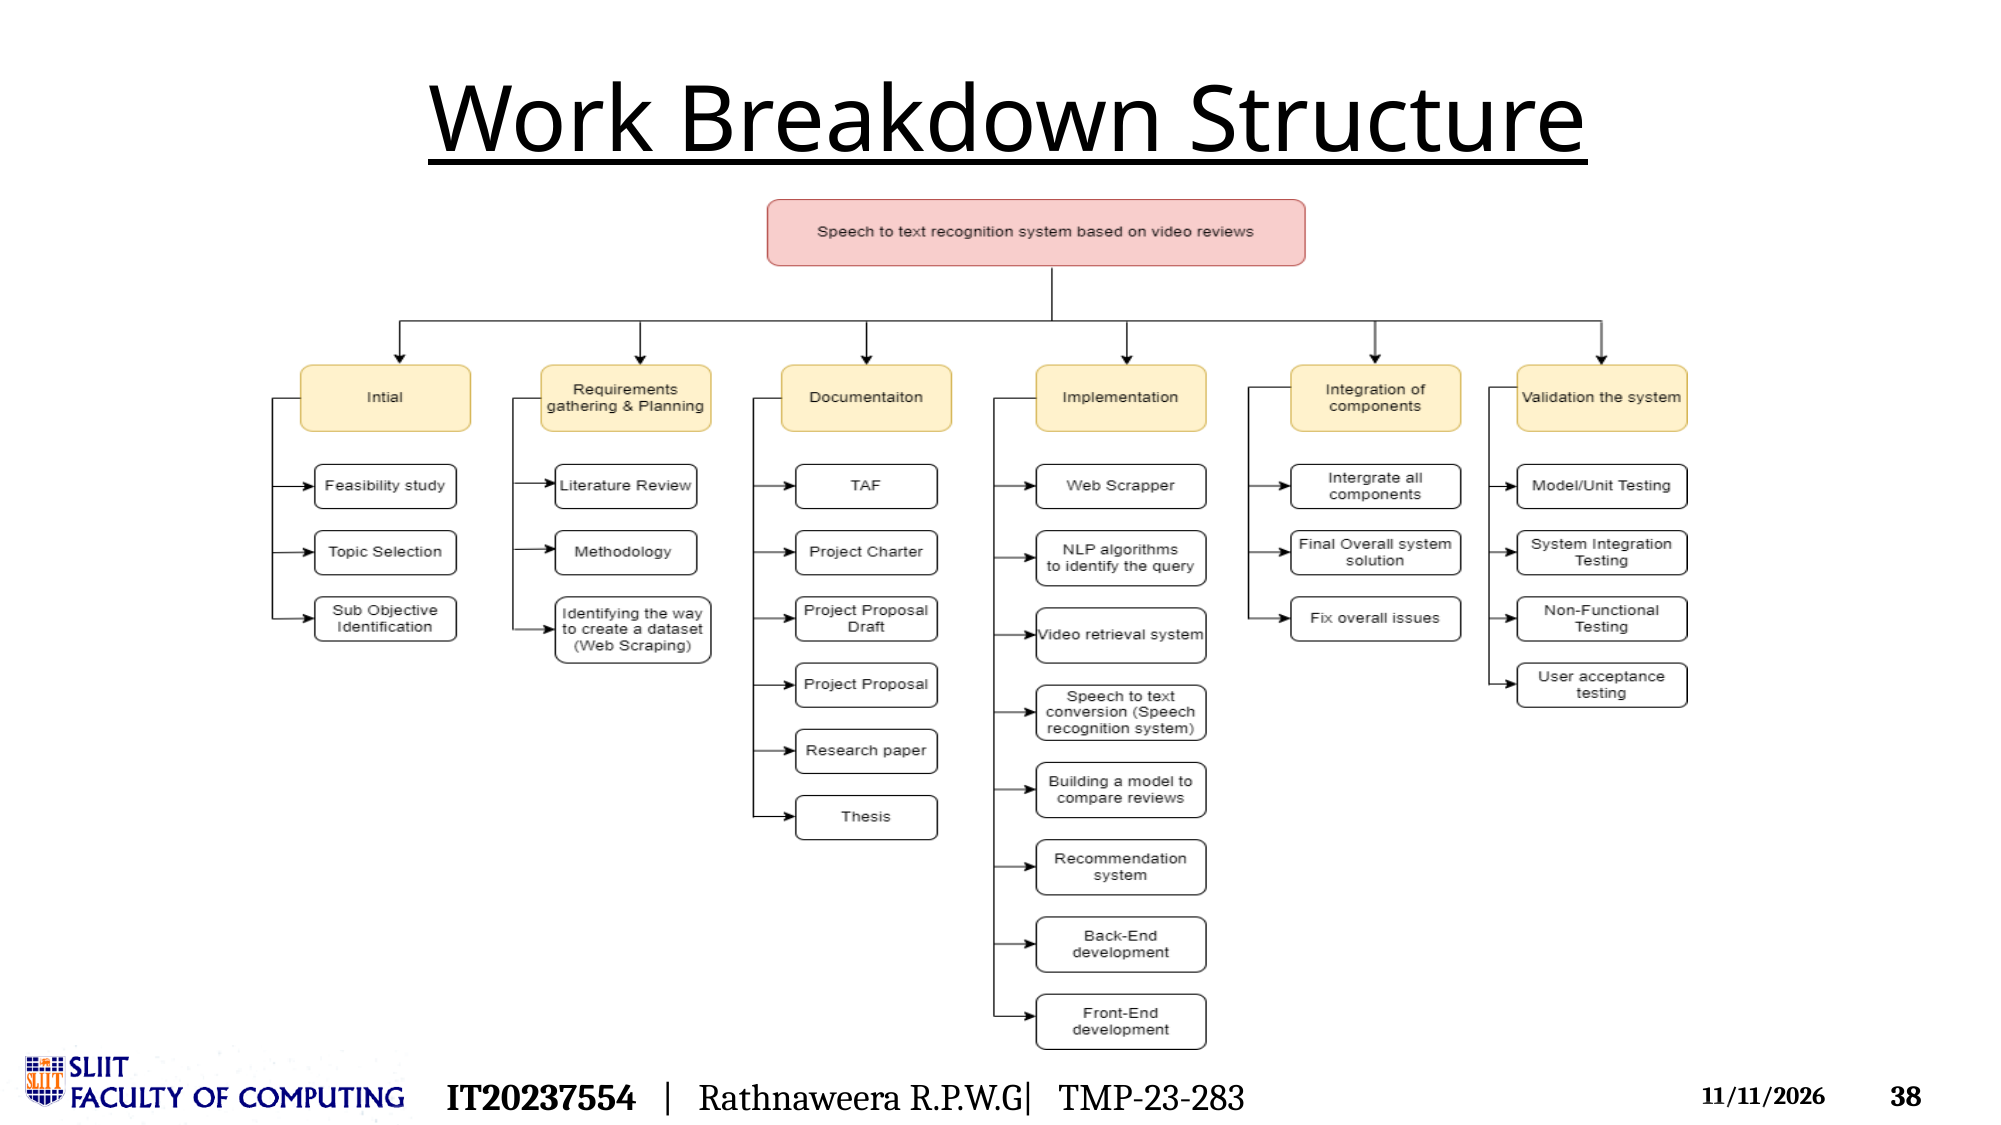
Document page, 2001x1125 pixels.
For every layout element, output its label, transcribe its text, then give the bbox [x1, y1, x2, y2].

picture [0, 199, 1688, 1124]
title Work Breakdown Structure [50, 50, 1967, 180]
text_box IT20237554 | Rathnaweera R.P.W.G| TMP-23-283 [430, 1063, 1552, 1125]
